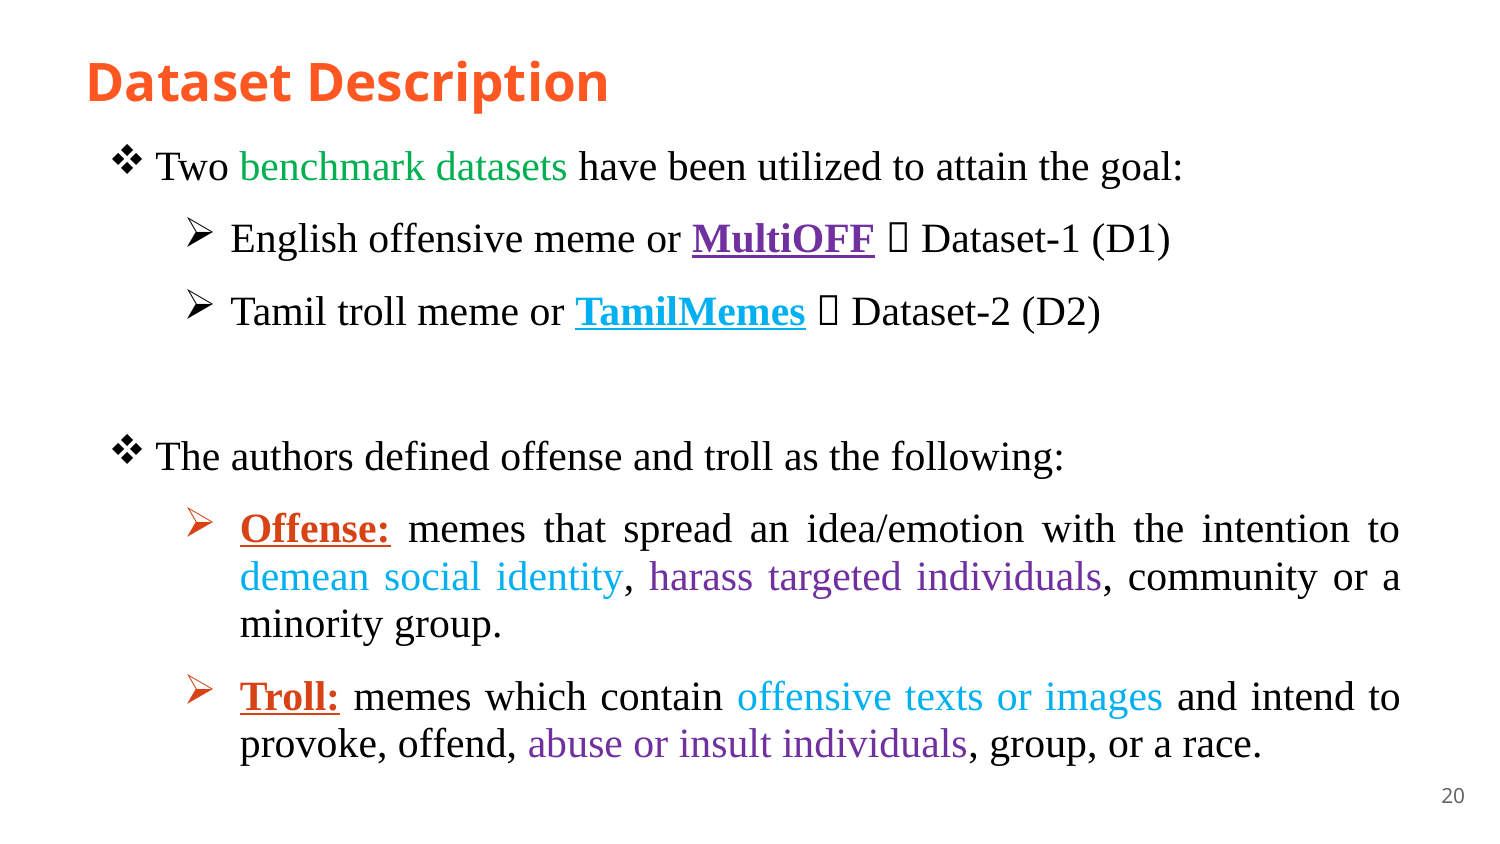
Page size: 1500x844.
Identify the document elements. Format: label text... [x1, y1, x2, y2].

list Two benchmark datasets have been utilized to attain the goal: English offensive meme or MultiOFF  Dataset-1 (D1) Tamil troll meme or TamilMemes  Dataset-2 (D2) The authors defined offense and troll as the following: Offense: memes that spread an idea/emotion with the intention to demean social identity, harass targeted individuals, community or a minority group. Troll: memes which contain offensive texts or images and intend to provoke, offend, abuse or insult individuals, group, or a race. [18, 127, 1417, 816]
title Dataset Description [70, 33, 1469, 128]
slide_number 20 [1389, 764, 1480, 830]
